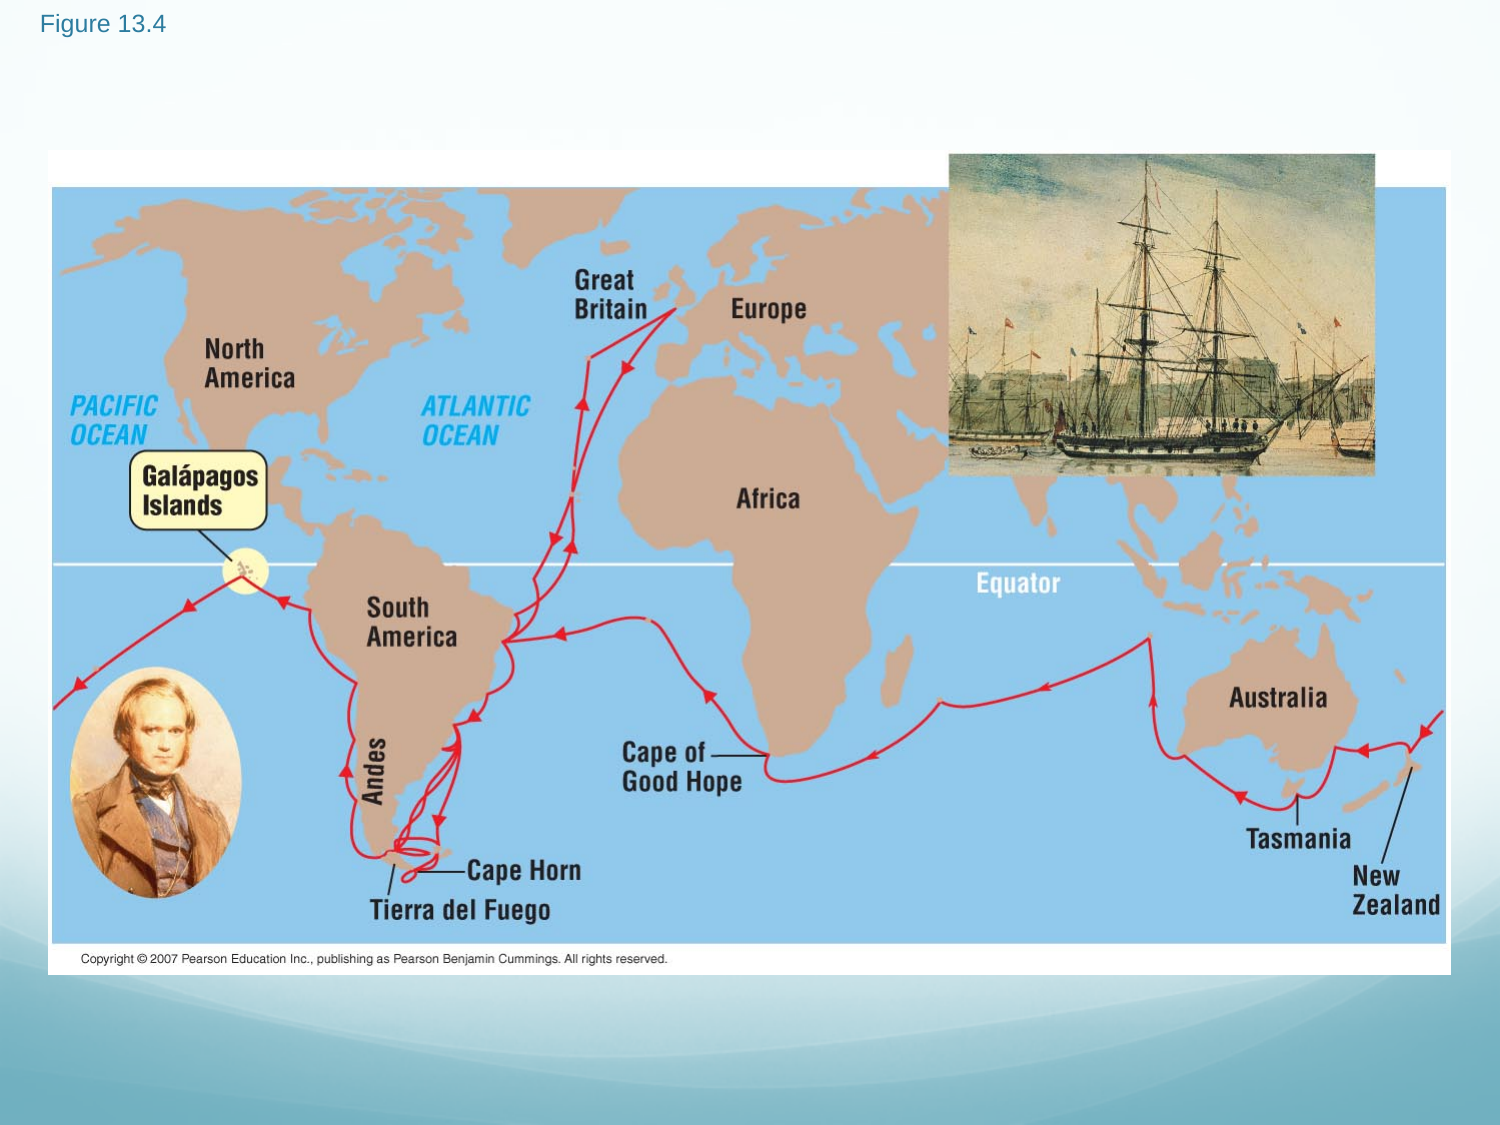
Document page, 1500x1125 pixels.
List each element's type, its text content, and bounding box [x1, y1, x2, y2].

picture [48, 149, 1452, 975]
title Figure 13.4 [24, 0, 350, 50]
